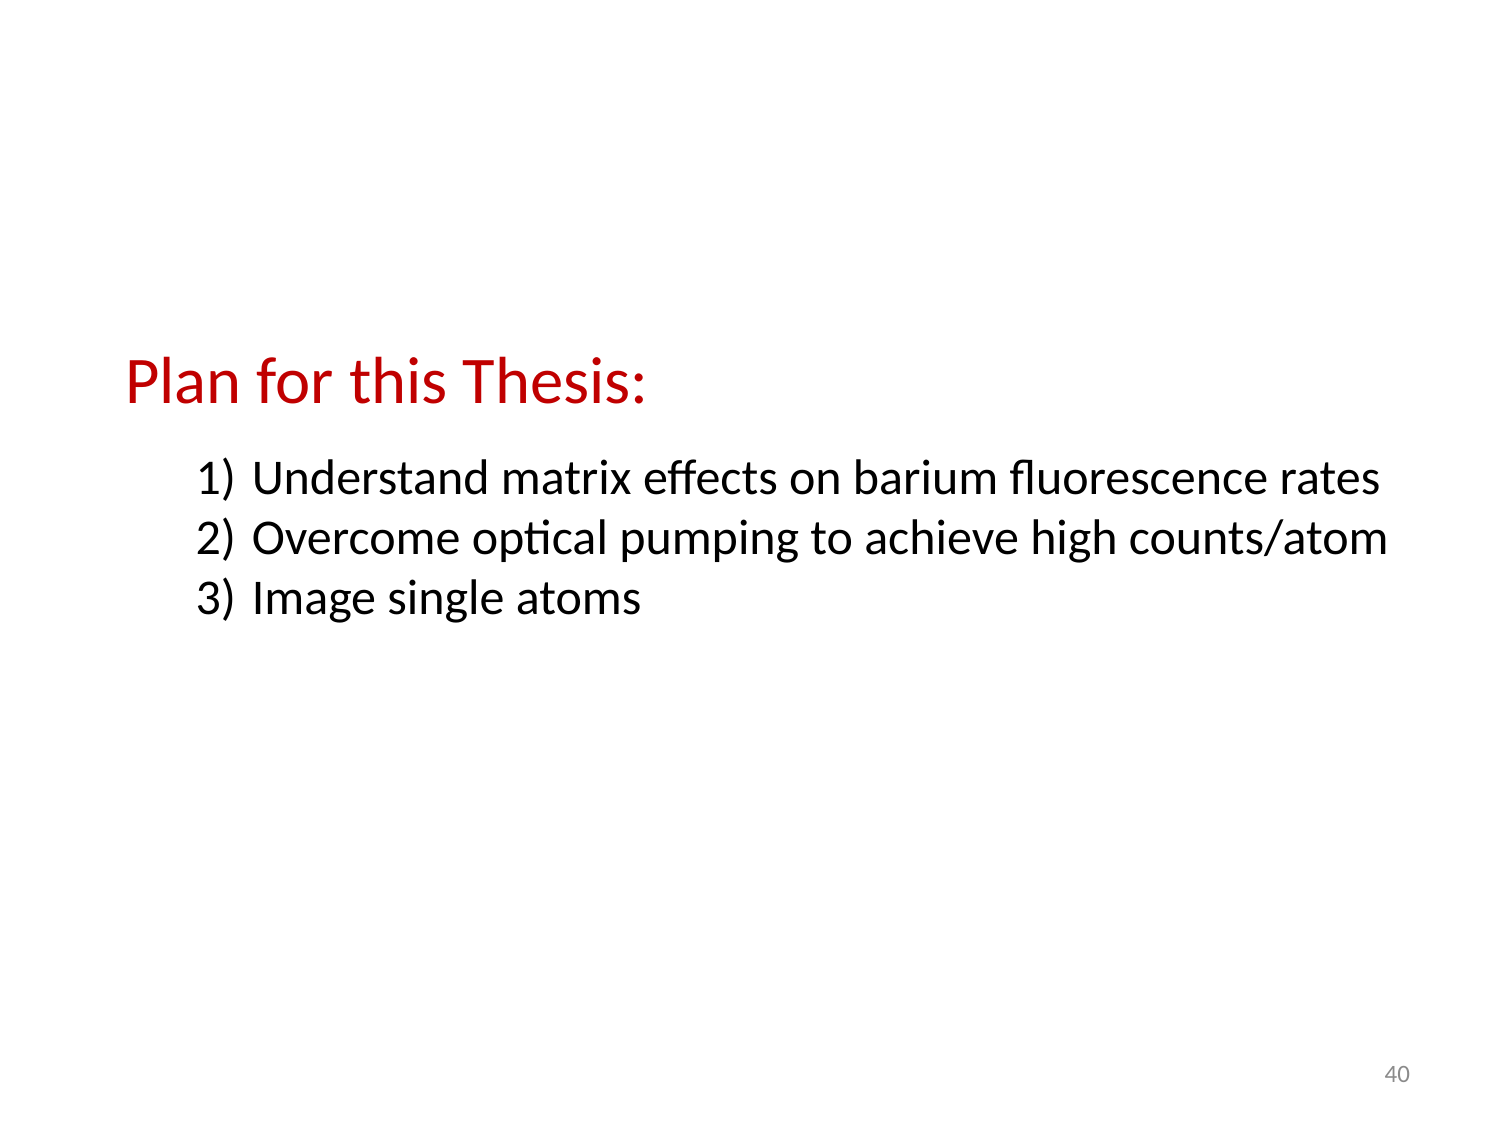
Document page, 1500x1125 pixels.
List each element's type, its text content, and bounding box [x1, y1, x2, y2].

text_box Plan for this Thesis: [110, 329, 748, 425]
text_box Understand matrix effects on barium fluorescence rates Overcome optical pumping to achieve high counts/atom Image single atoms [180, 437, 1404, 633]
slide_number 40 [1074, 1042, 1425, 1103]
